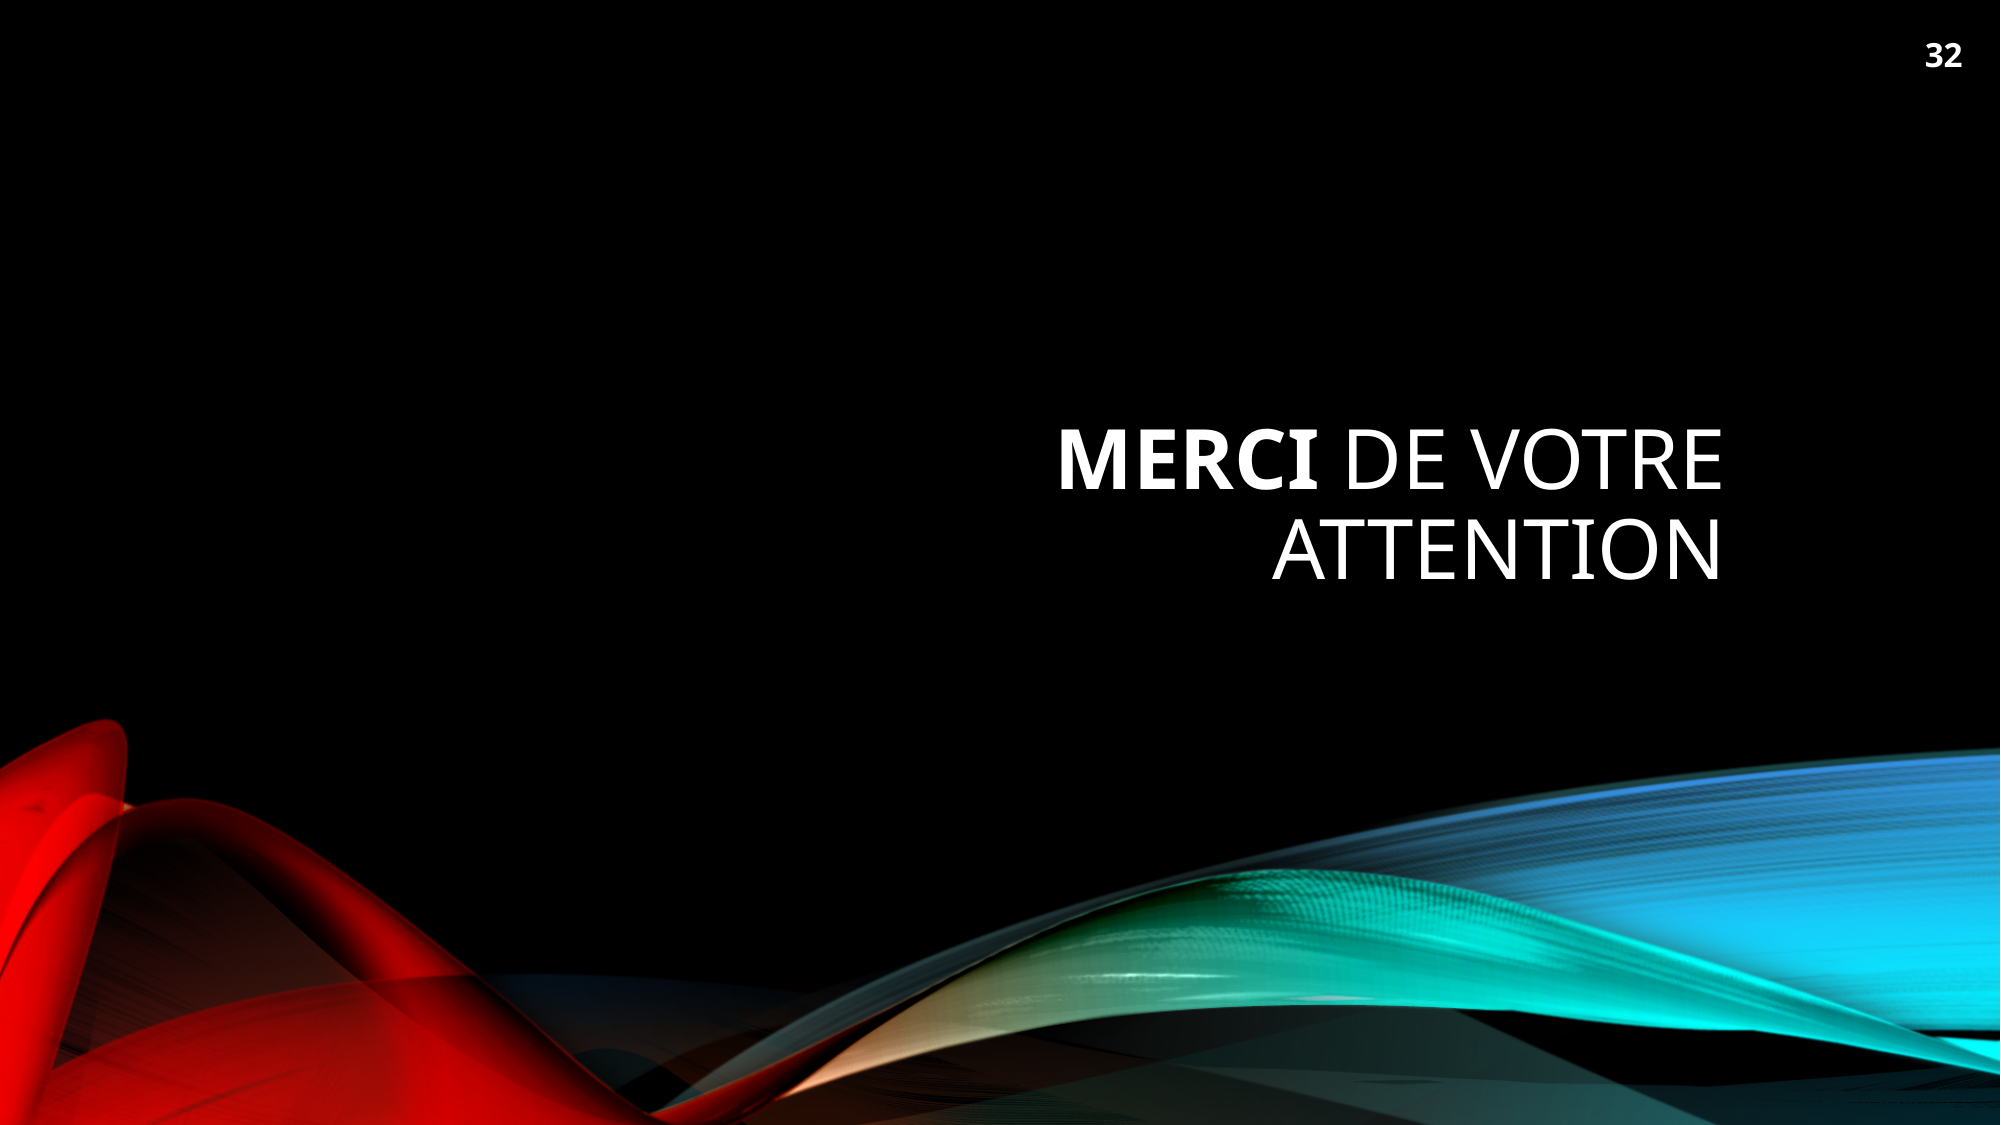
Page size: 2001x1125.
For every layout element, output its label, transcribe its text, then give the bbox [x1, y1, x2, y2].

title Merci de votre attention [756, 419, 1742, 606]
picture [0, 717, 2000, 1125]
text_box 32 [1872, 27, 1978, 87]
